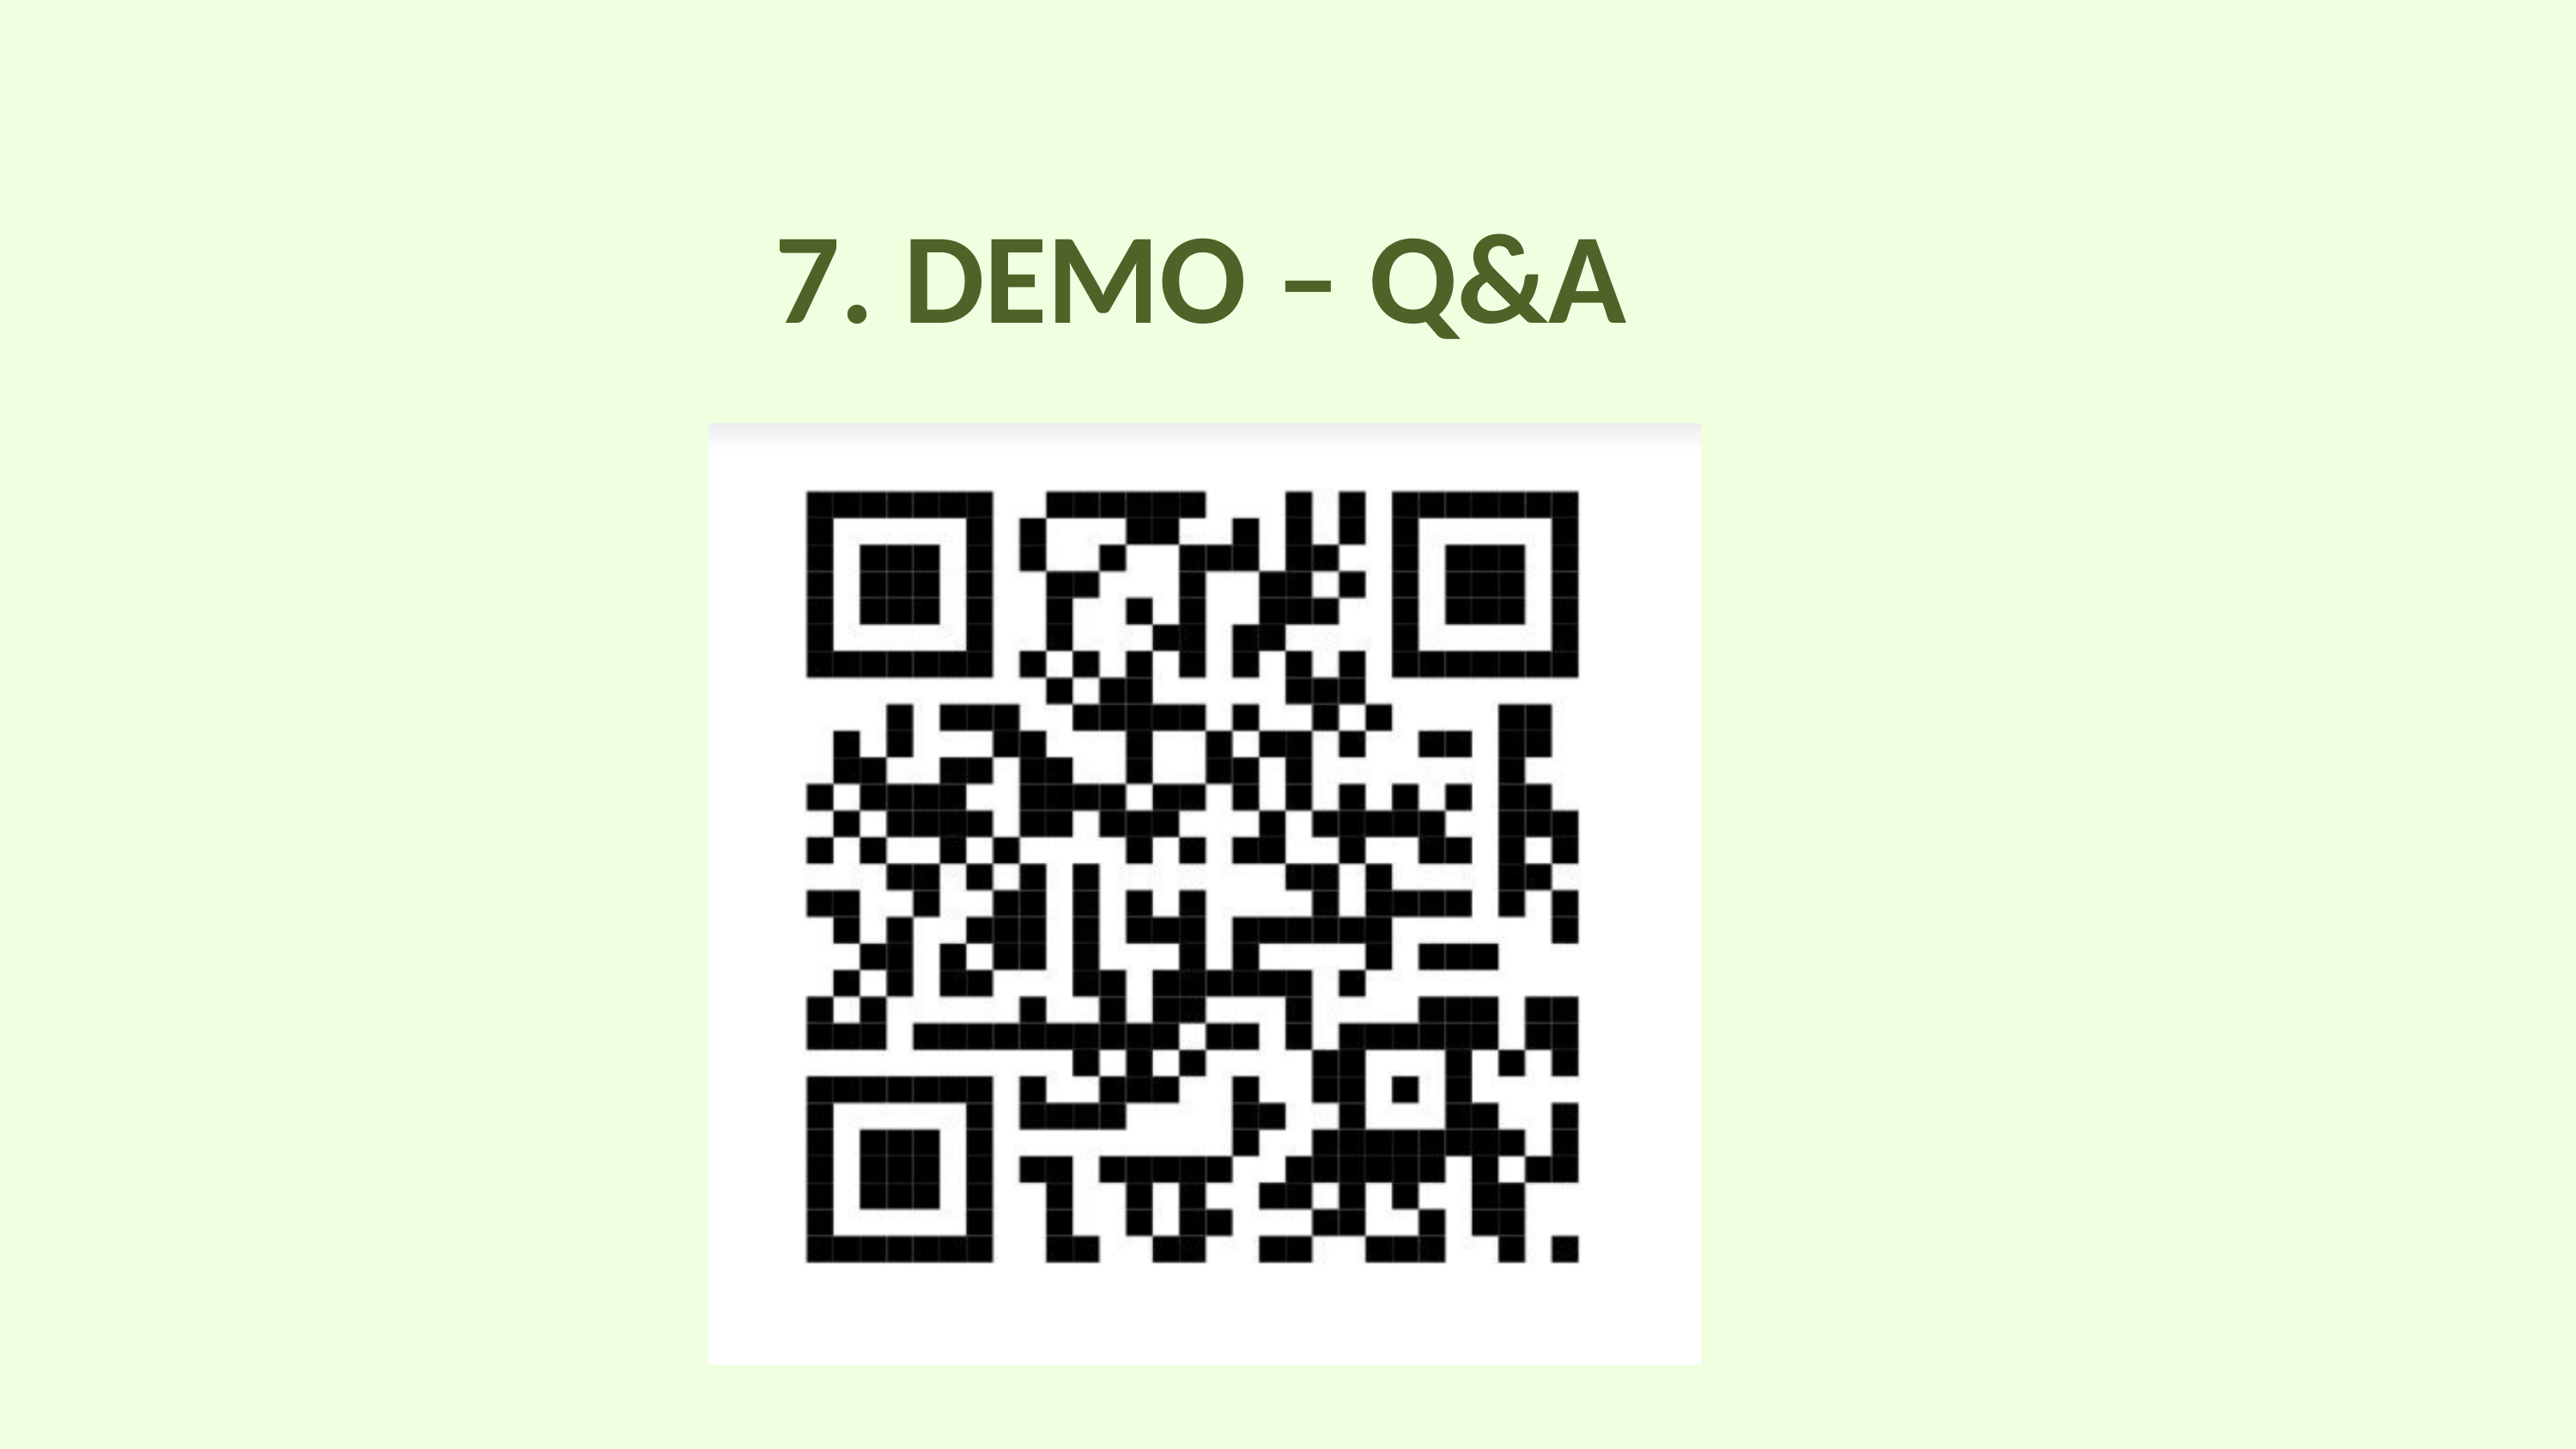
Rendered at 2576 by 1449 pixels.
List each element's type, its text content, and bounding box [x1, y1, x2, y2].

text_box 7. DEMO – Q&A [762, 188, 1647, 356]
picture [708, 423, 1701, 1365]
